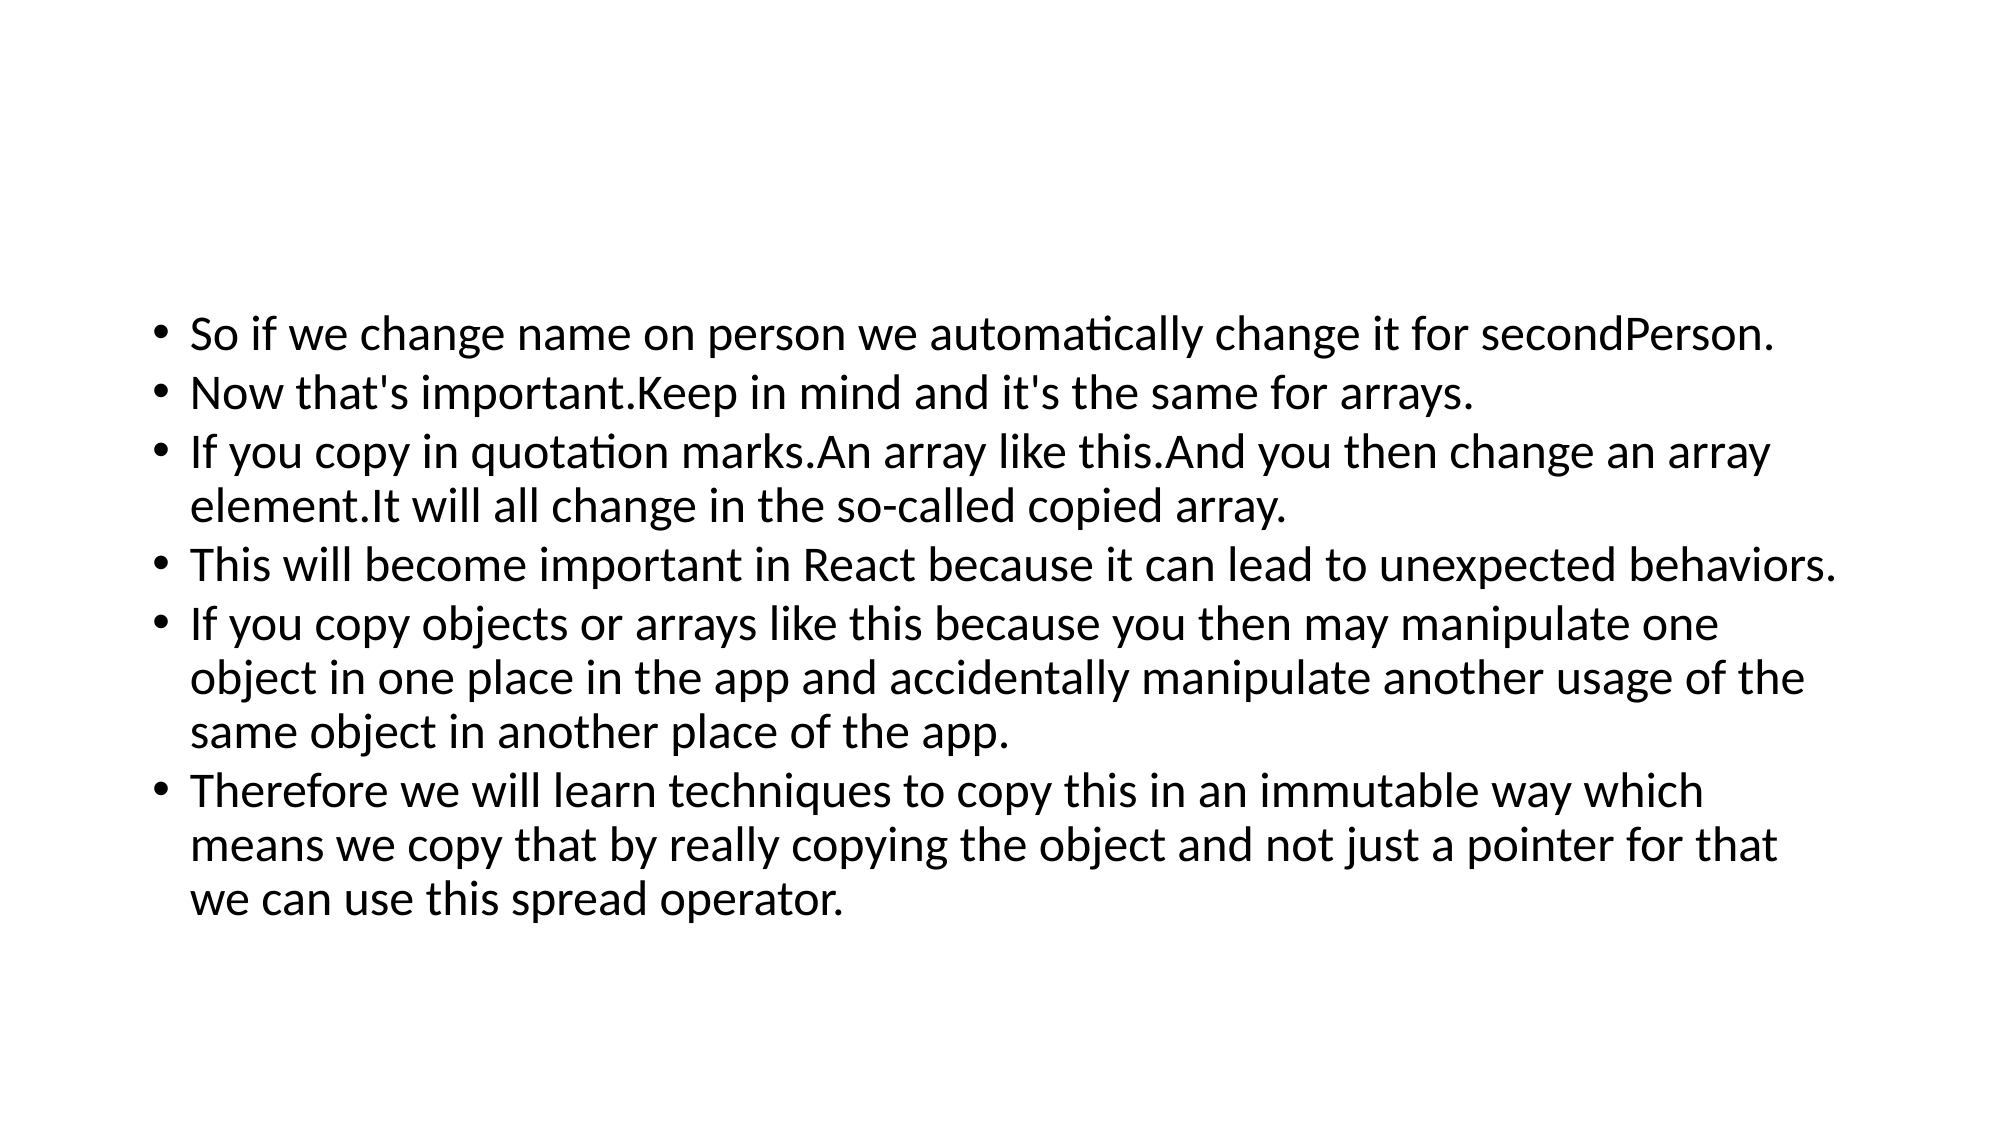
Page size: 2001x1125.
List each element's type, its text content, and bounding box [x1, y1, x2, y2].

list So if we change name on person we automatically change it for secondPerson. Now that's important.Keep in mind and it's the same for arrays. If you copy in quotation marks.An array like this.And you then change an array element.It will all change in the so-called copied array. This will become important in React because it can lead to unexpected behaviors. If you copy objects or arrays like this because you then may manipulate one object in one place in the app and accidentally manipulate another usage of the same object in another place of the app. Therefore we will learn techniques to copy this in an immutable way which means we copy that by really copying the object and not just a pointer for that we can use this spread operator. [137, 299, 1863, 1014]
